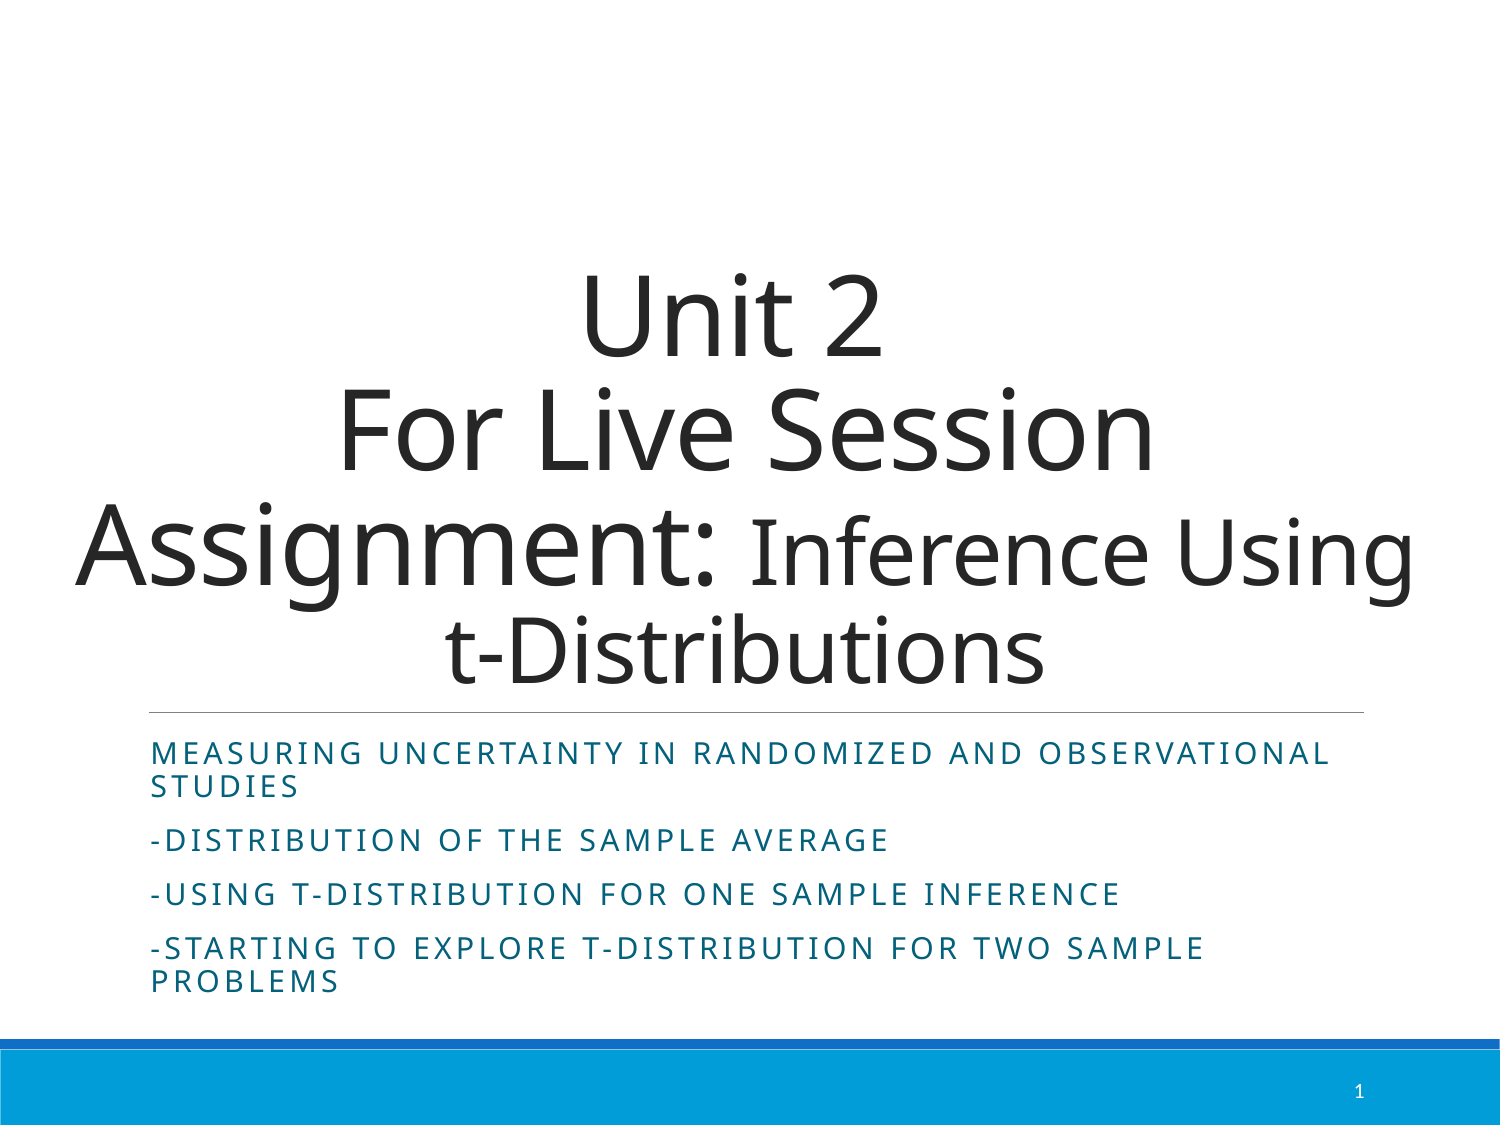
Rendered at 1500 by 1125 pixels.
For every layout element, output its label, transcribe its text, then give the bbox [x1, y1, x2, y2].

subtitle Measuring uncertainty in randomized and observational studies -Distribution of the sAMPLE AVERAGE -Using t-distribution for one sample inference -starting to explore t-distribution for two sample problems [135, 730, 1373, 1010]
title Unit 2 For Live Session Assignment: Inference Using t-Distributions [31, 124, 1461, 710]
slide_number 1 [1218, 1059, 1380, 1120]
